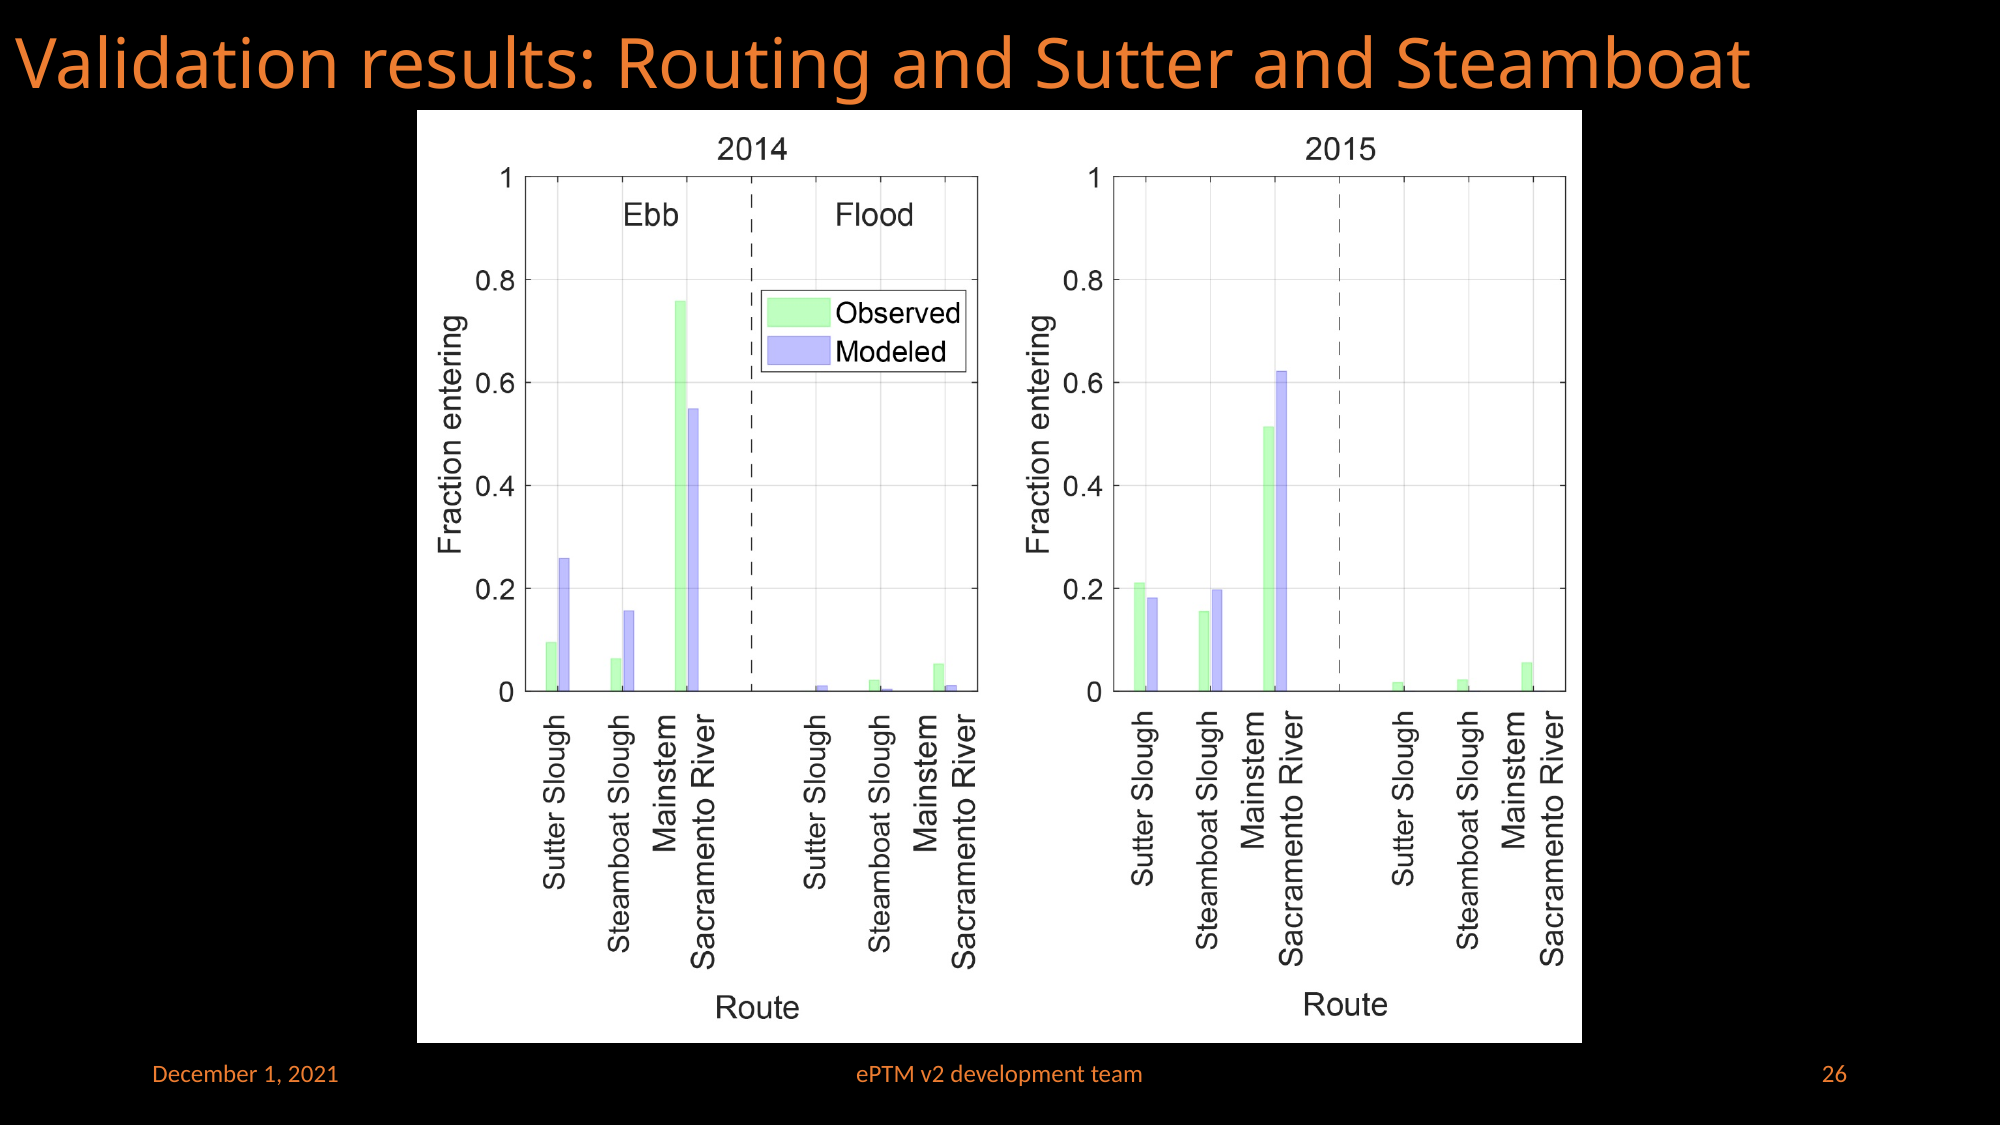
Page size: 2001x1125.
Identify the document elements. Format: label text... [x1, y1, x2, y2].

footer ePTM v2 development team [662, 1043, 1338, 1103]
title Validation results: Routing and Sutter and Steamboat [0, 0, 2000, 131]
slide_number 26 [1412, 1042, 1863, 1103]
picture [417, 110, 1582, 1043]
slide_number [137, 1042, 588, 1103]
